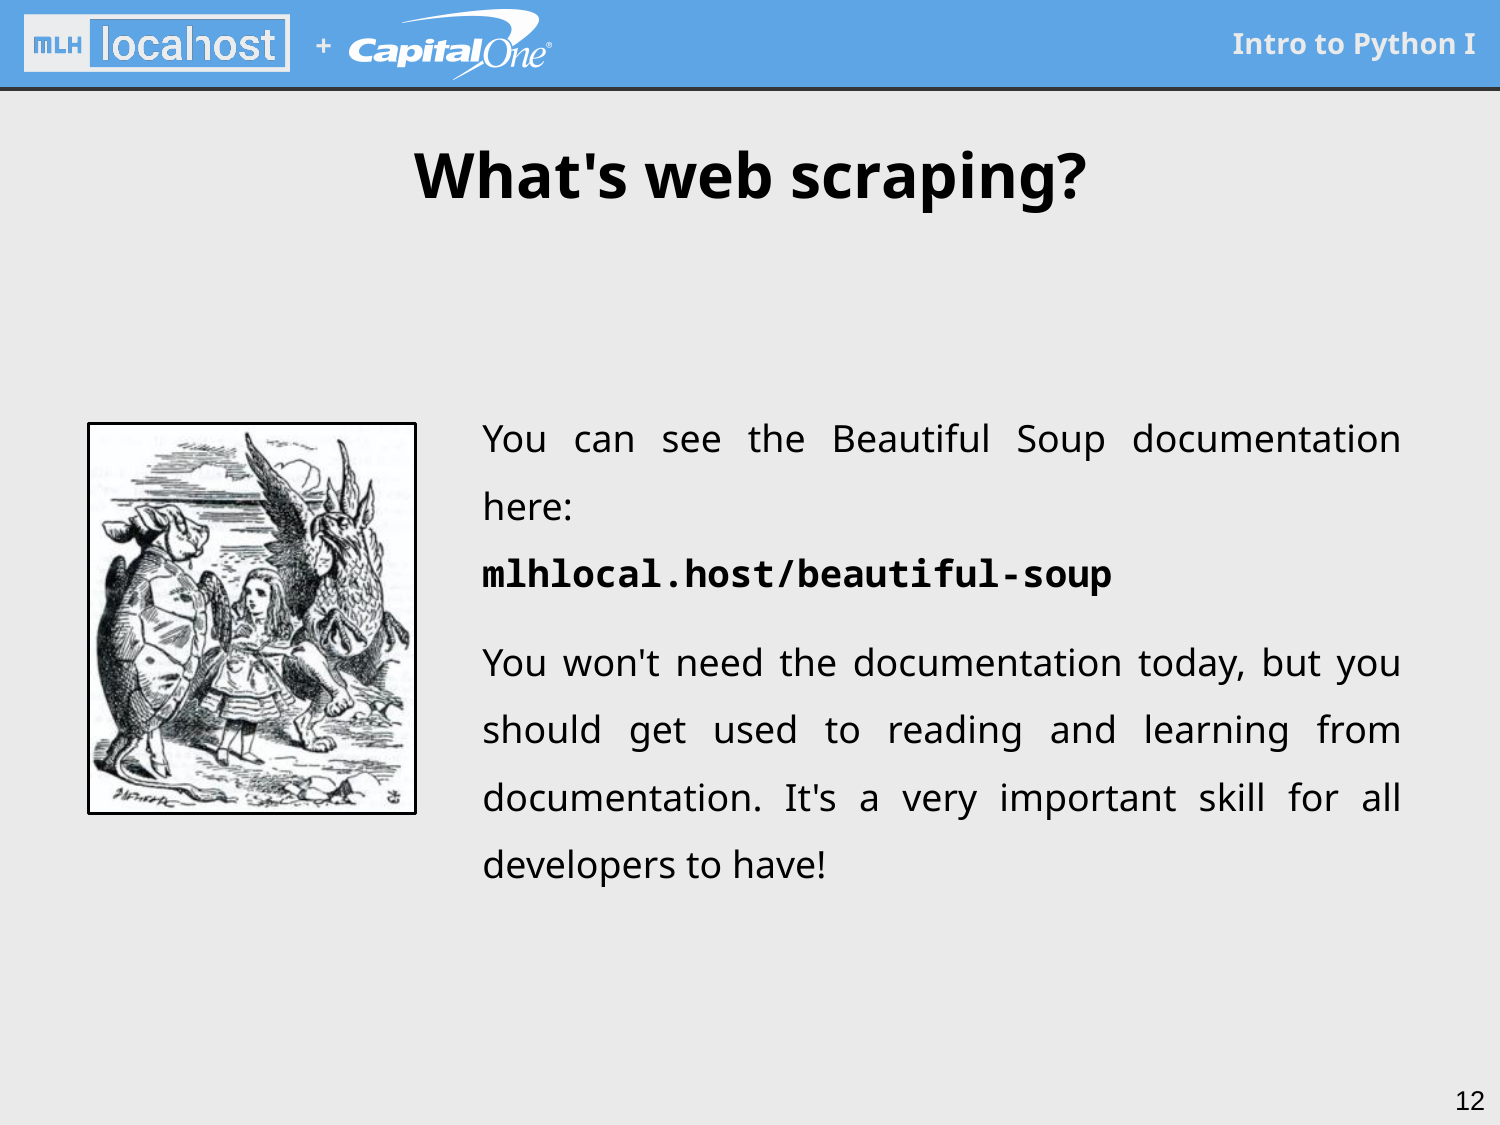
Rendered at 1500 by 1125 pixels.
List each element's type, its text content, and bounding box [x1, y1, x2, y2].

picture [349, 9, 552, 80]
picture [89, 425, 414, 812]
text_box You can see the Beautiful Soup documentation here: mlhlocal.host/beautiful-soup You won't need the documentation today, but you should get used to reading and learning from documentation. It's a very important skill for all developers to have! [467, 467, 1418, 812]
picture [24, 14, 290, 72]
title What's web scraping? [36, 106, 1484, 242]
